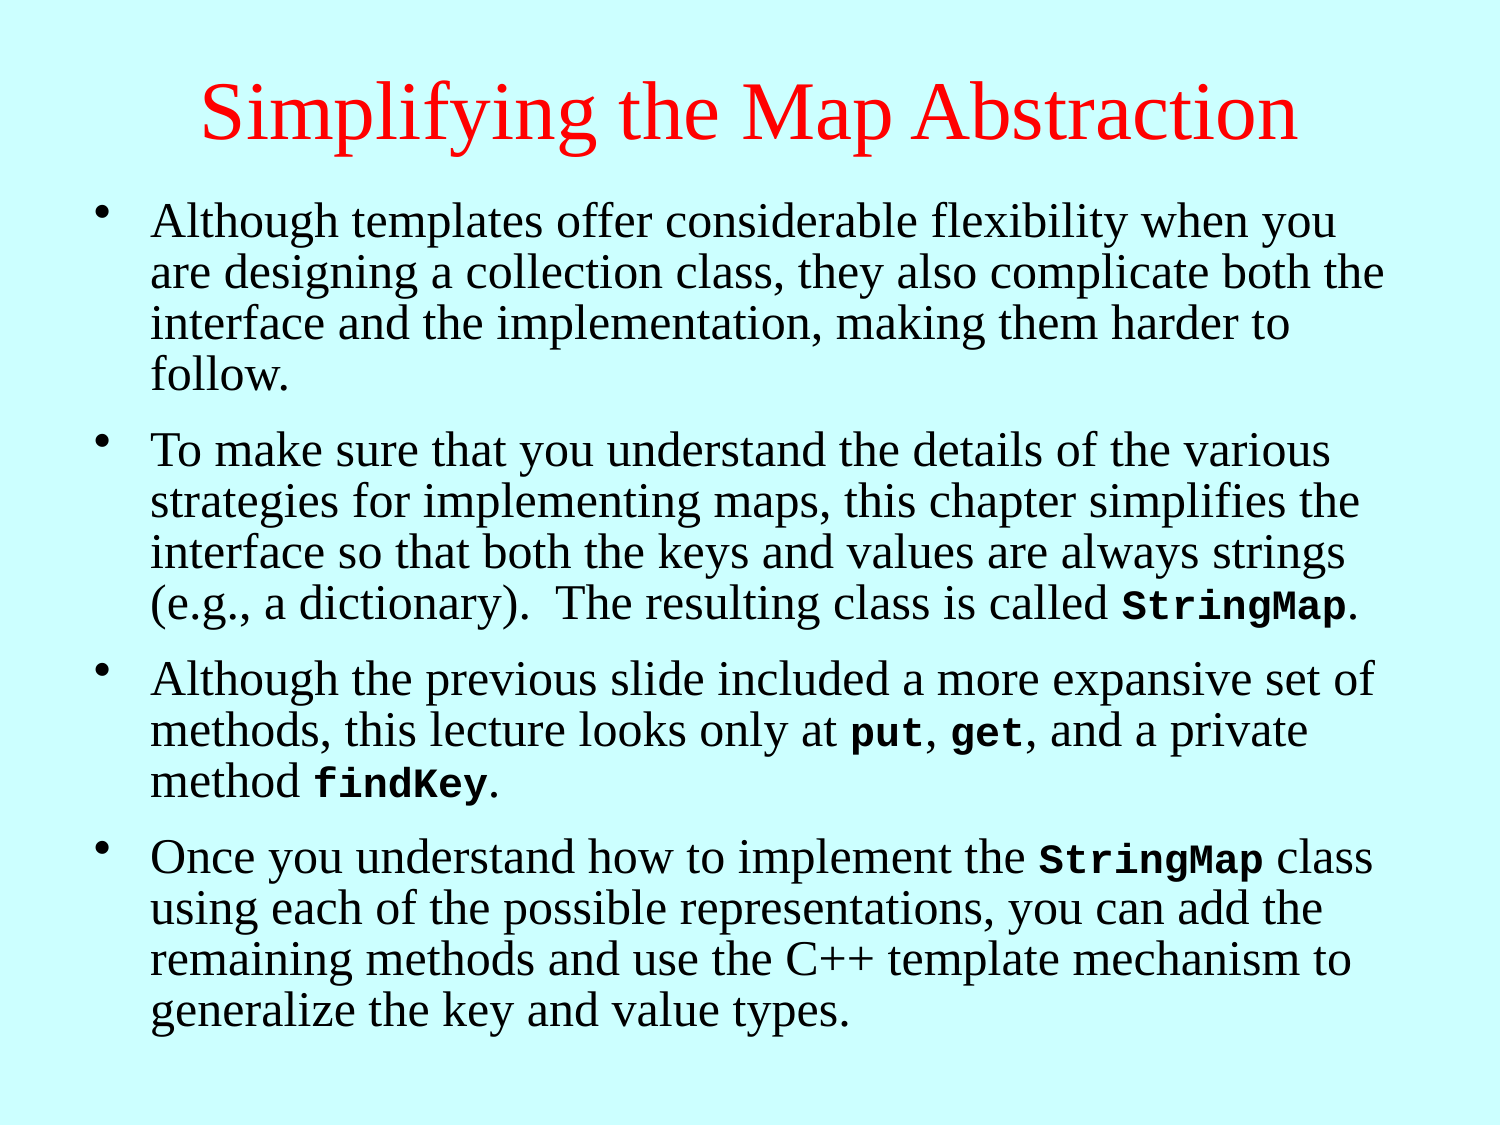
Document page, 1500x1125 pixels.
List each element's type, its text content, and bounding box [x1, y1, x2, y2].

title Simplifying the Map Abstraction [0, 12, 1500, 201]
text_box Although templates offer considerable flexibility when you are designing a collection class, they also complicate both the interface and the implementation, making them harder to follow. To make sure that you understand the details of the various strategies for implementing maps, this chapter simplifies the interface so that both the keys and values are always strings (e.g., a dictionary). The resulting class is called StringMap. Although the previous slide included a more expansive set of methods, this lecture looks only at put, get, and a private method findKey. Once you understand how to implement the StringMap class using each of the possible representations, you can add the remaining methods and use the C++ template mechanism to generalize the key and value types. [79, 189, 1413, 1088]
